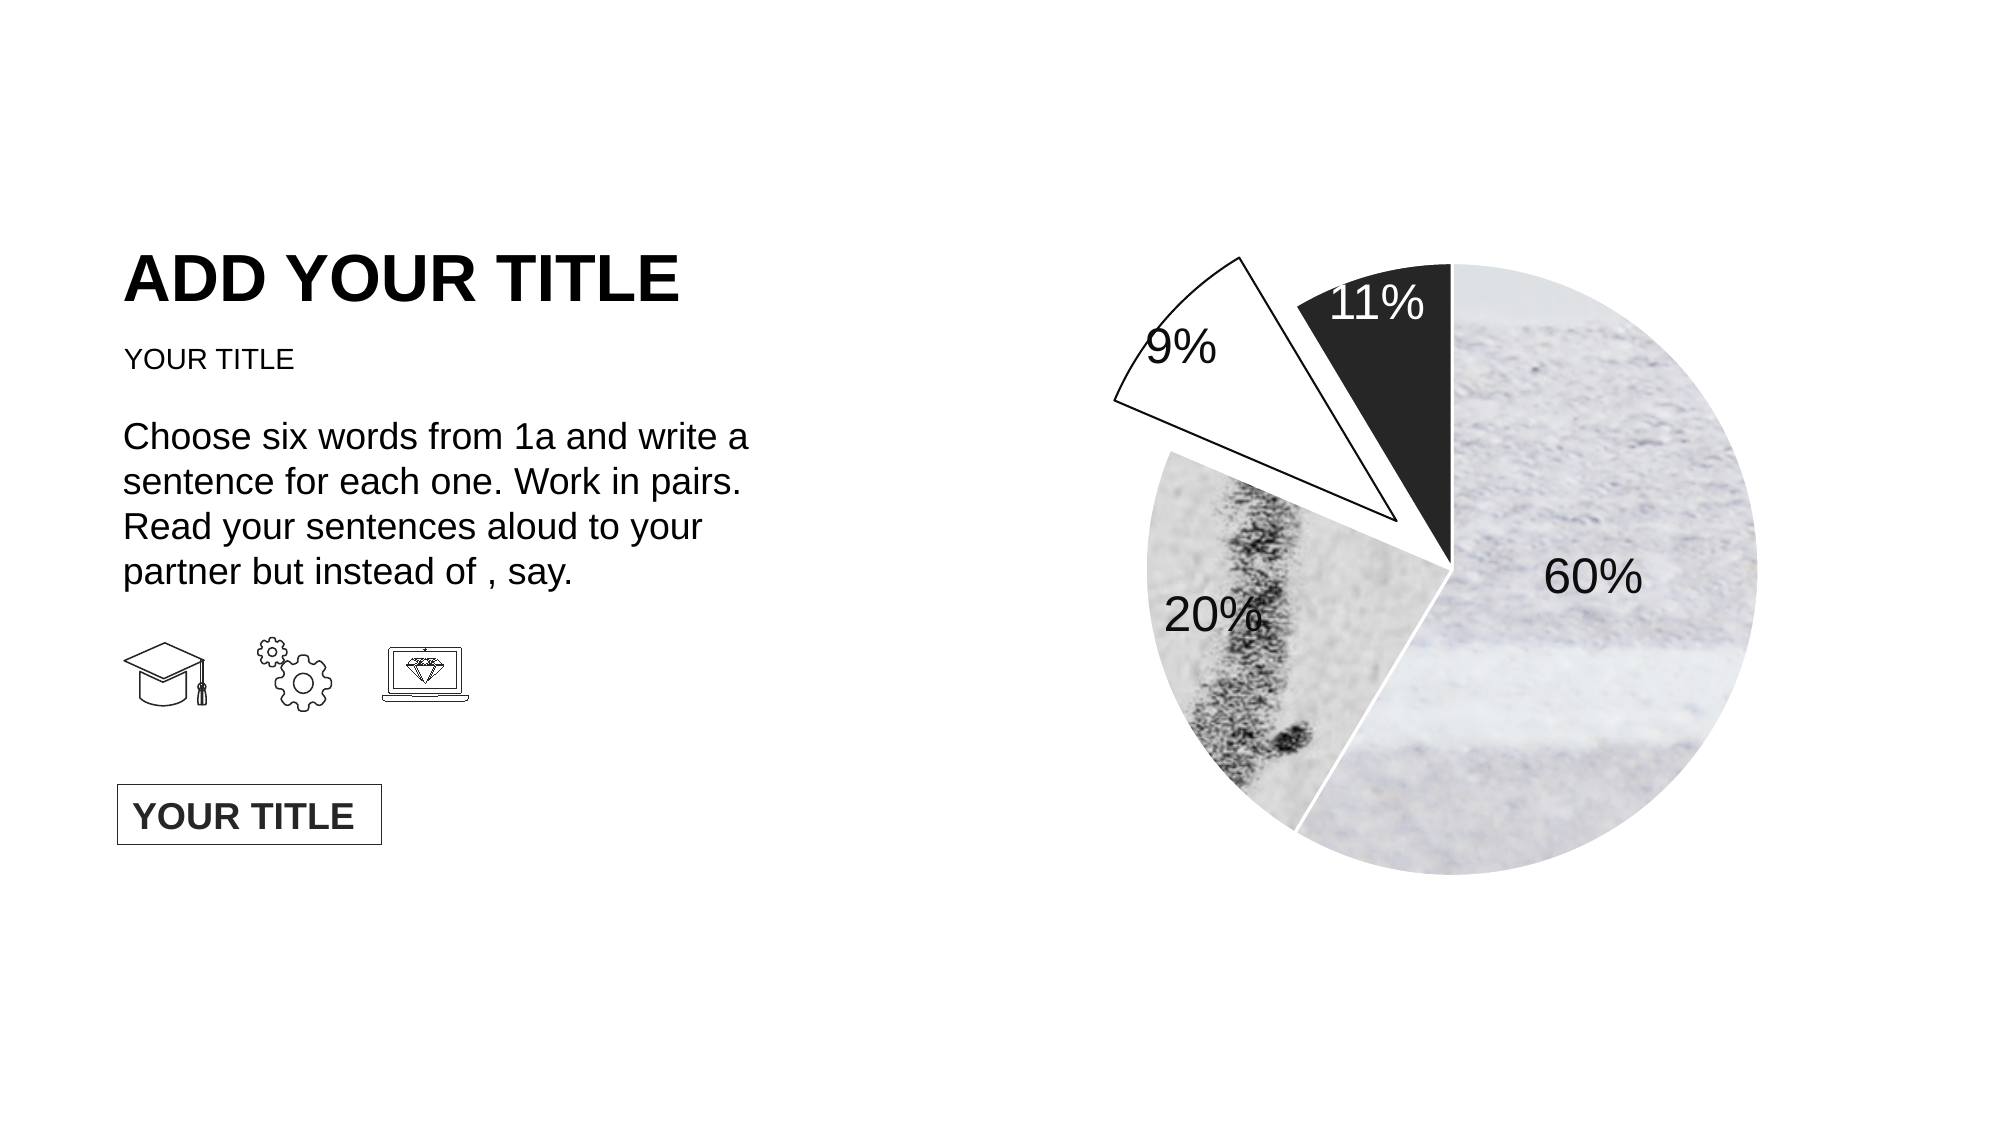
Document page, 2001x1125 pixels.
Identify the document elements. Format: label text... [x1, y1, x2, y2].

text_box YOUR TITLE [117, 784, 382, 845]
text_box Choose six words from 1a and write a sentence for each one. Work in pairs. Read your sentences aloud to your partner but instead of , say. [108, 404, 830, 600]
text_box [381, 647, 469, 702]
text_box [857, 173, 2000, 966]
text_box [257, 637, 332, 712]
text_box YOUR TITLE [108, 332, 319, 383]
text_box ADD YOUR TITLE [108, 226, 822, 322]
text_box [124, 642, 208, 706]
